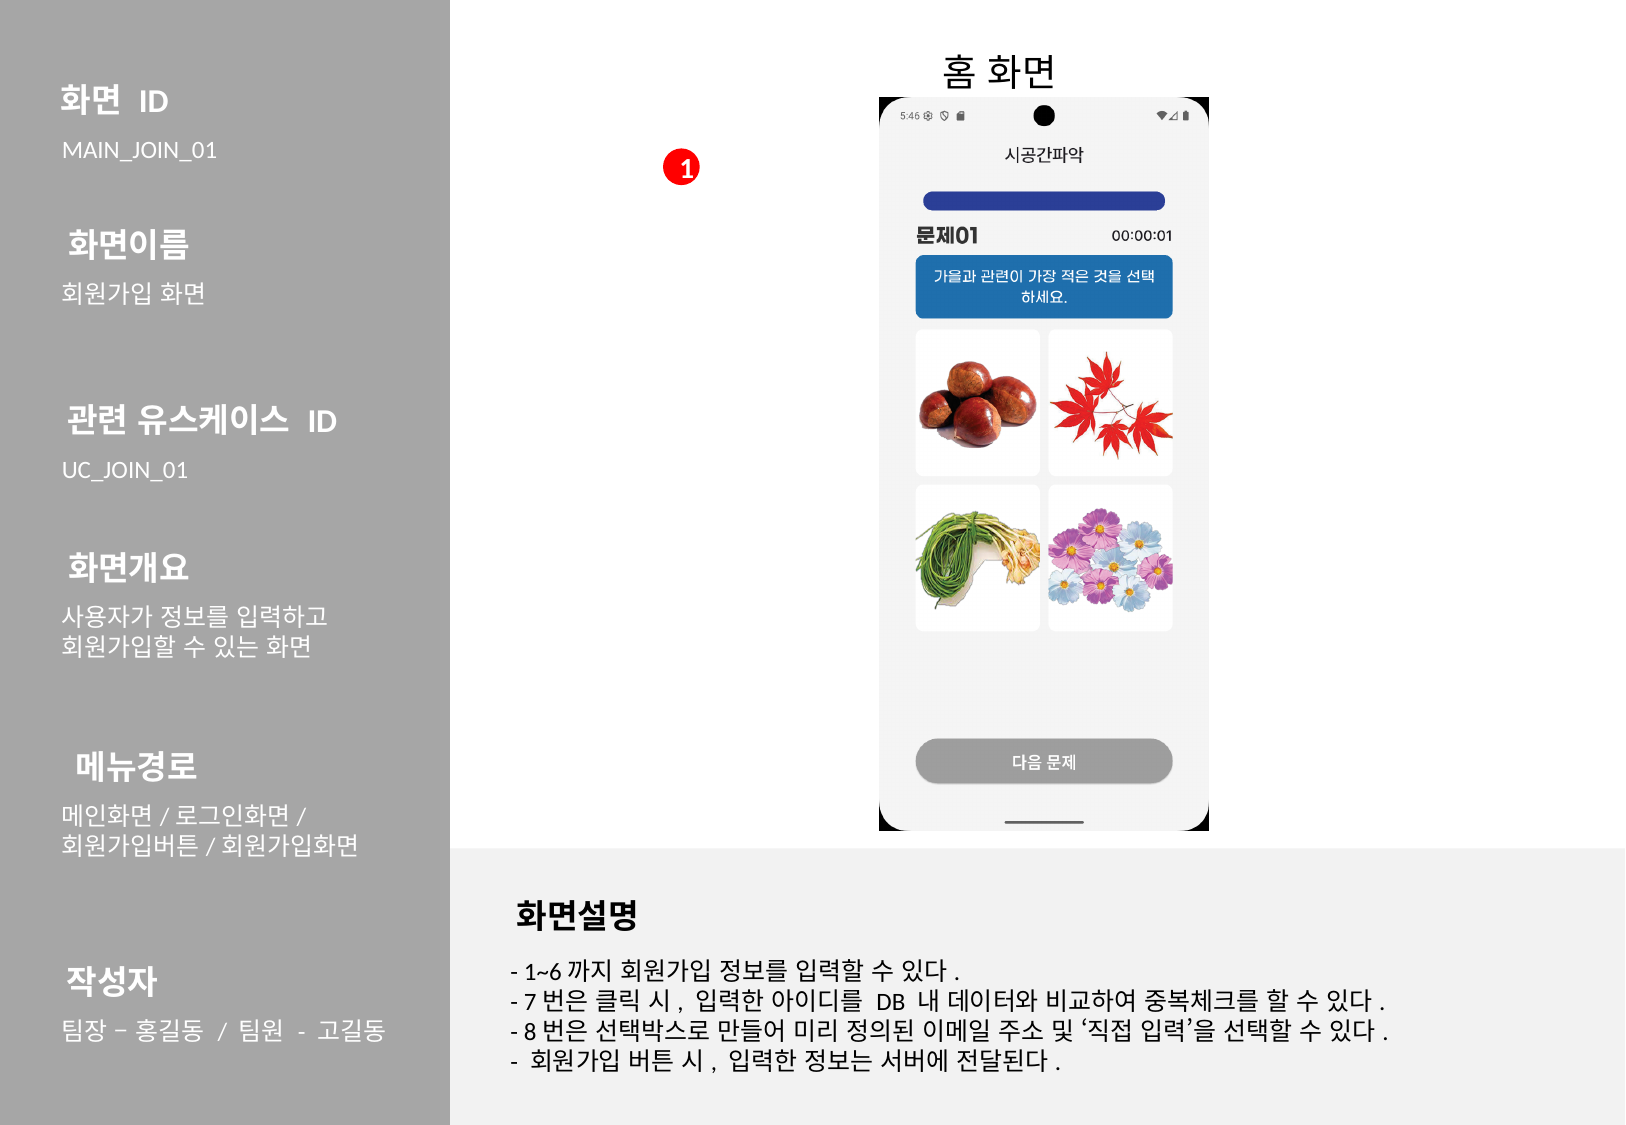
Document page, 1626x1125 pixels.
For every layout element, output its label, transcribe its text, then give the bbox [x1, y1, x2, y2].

text_box 1 [663, 148, 700, 186]
picture [878, 96, 1210, 832]
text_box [46, 70, 404, 172]
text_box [46, 539, 404, 671]
text_box 홈 화면 [927, 41, 1072, 96]
text_box [450, 848, 1625, 1125]
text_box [46, 738, 437, 870]
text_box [46, 390, 404, 492]
text_box - 1~6까지 회원가입 정보를 입력할 수 있다. - 7번은 클릭 시, 입력한 아이디를 DB 내 데이터와 비교하여 중복체크를 할 수 있다. - 8번은 선택박스로 만들어 미리 정의된 이메일 주소 및 ‘직접 입력’을 선택할 수 있다. - 회원가입 버튼 시, 입력한 정보는 서버에 전달된다. [495, 948, 1593, 1084]
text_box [46, 953, 404, 1055]
text_box 화면설명 [501, 887, 654, 943]
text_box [46, 215, 404, 317]
text_box [0, 0, 450, 1125]
